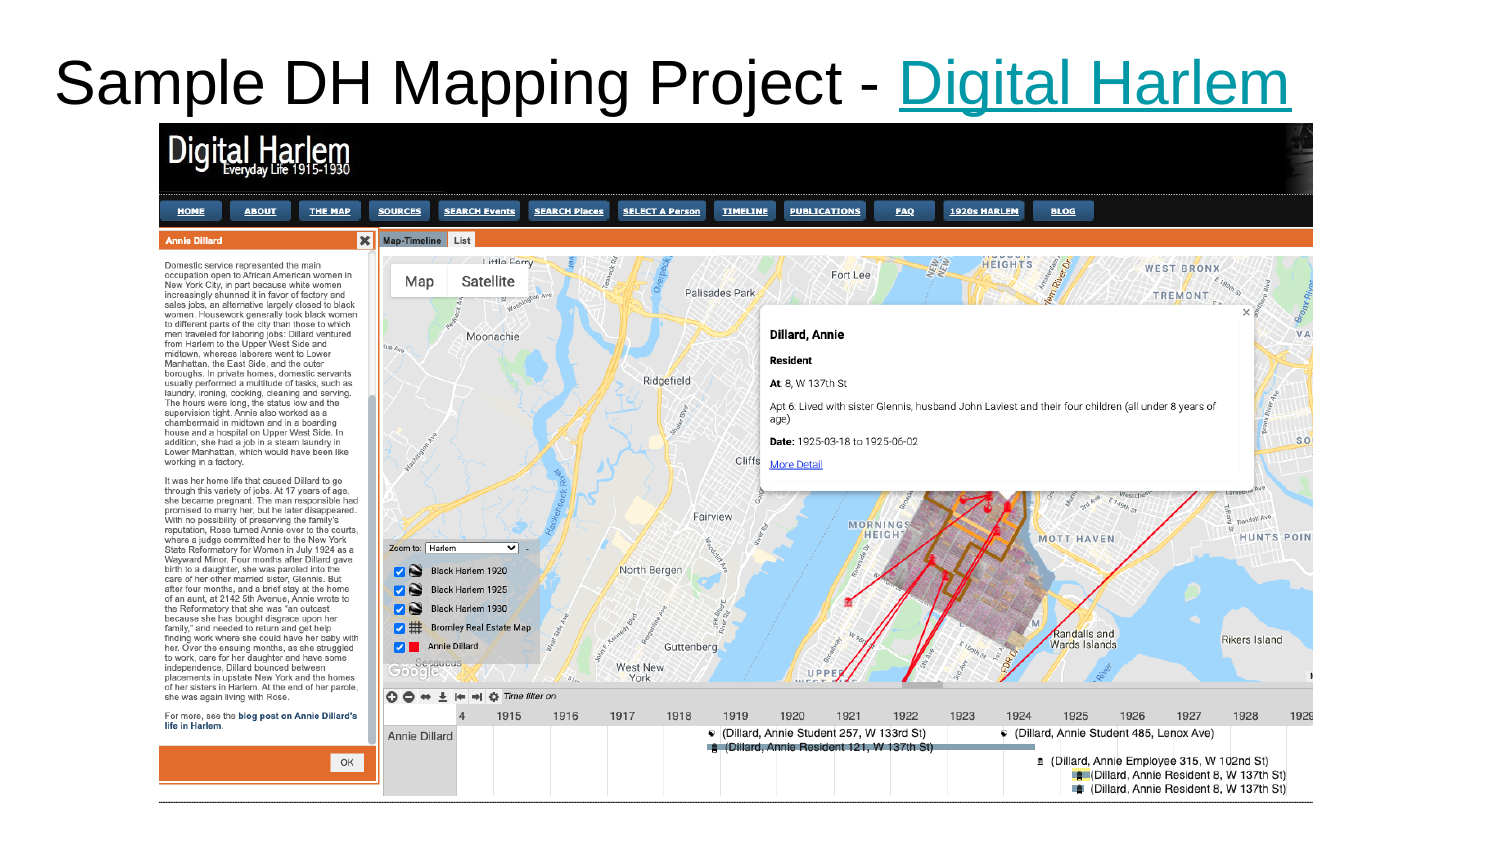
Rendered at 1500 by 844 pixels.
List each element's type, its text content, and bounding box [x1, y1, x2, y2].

picture [159, 123, 1314, 804]
text_box Sample DH Mapping Project - Digital Harlem [40, 27, 1359, 115]
